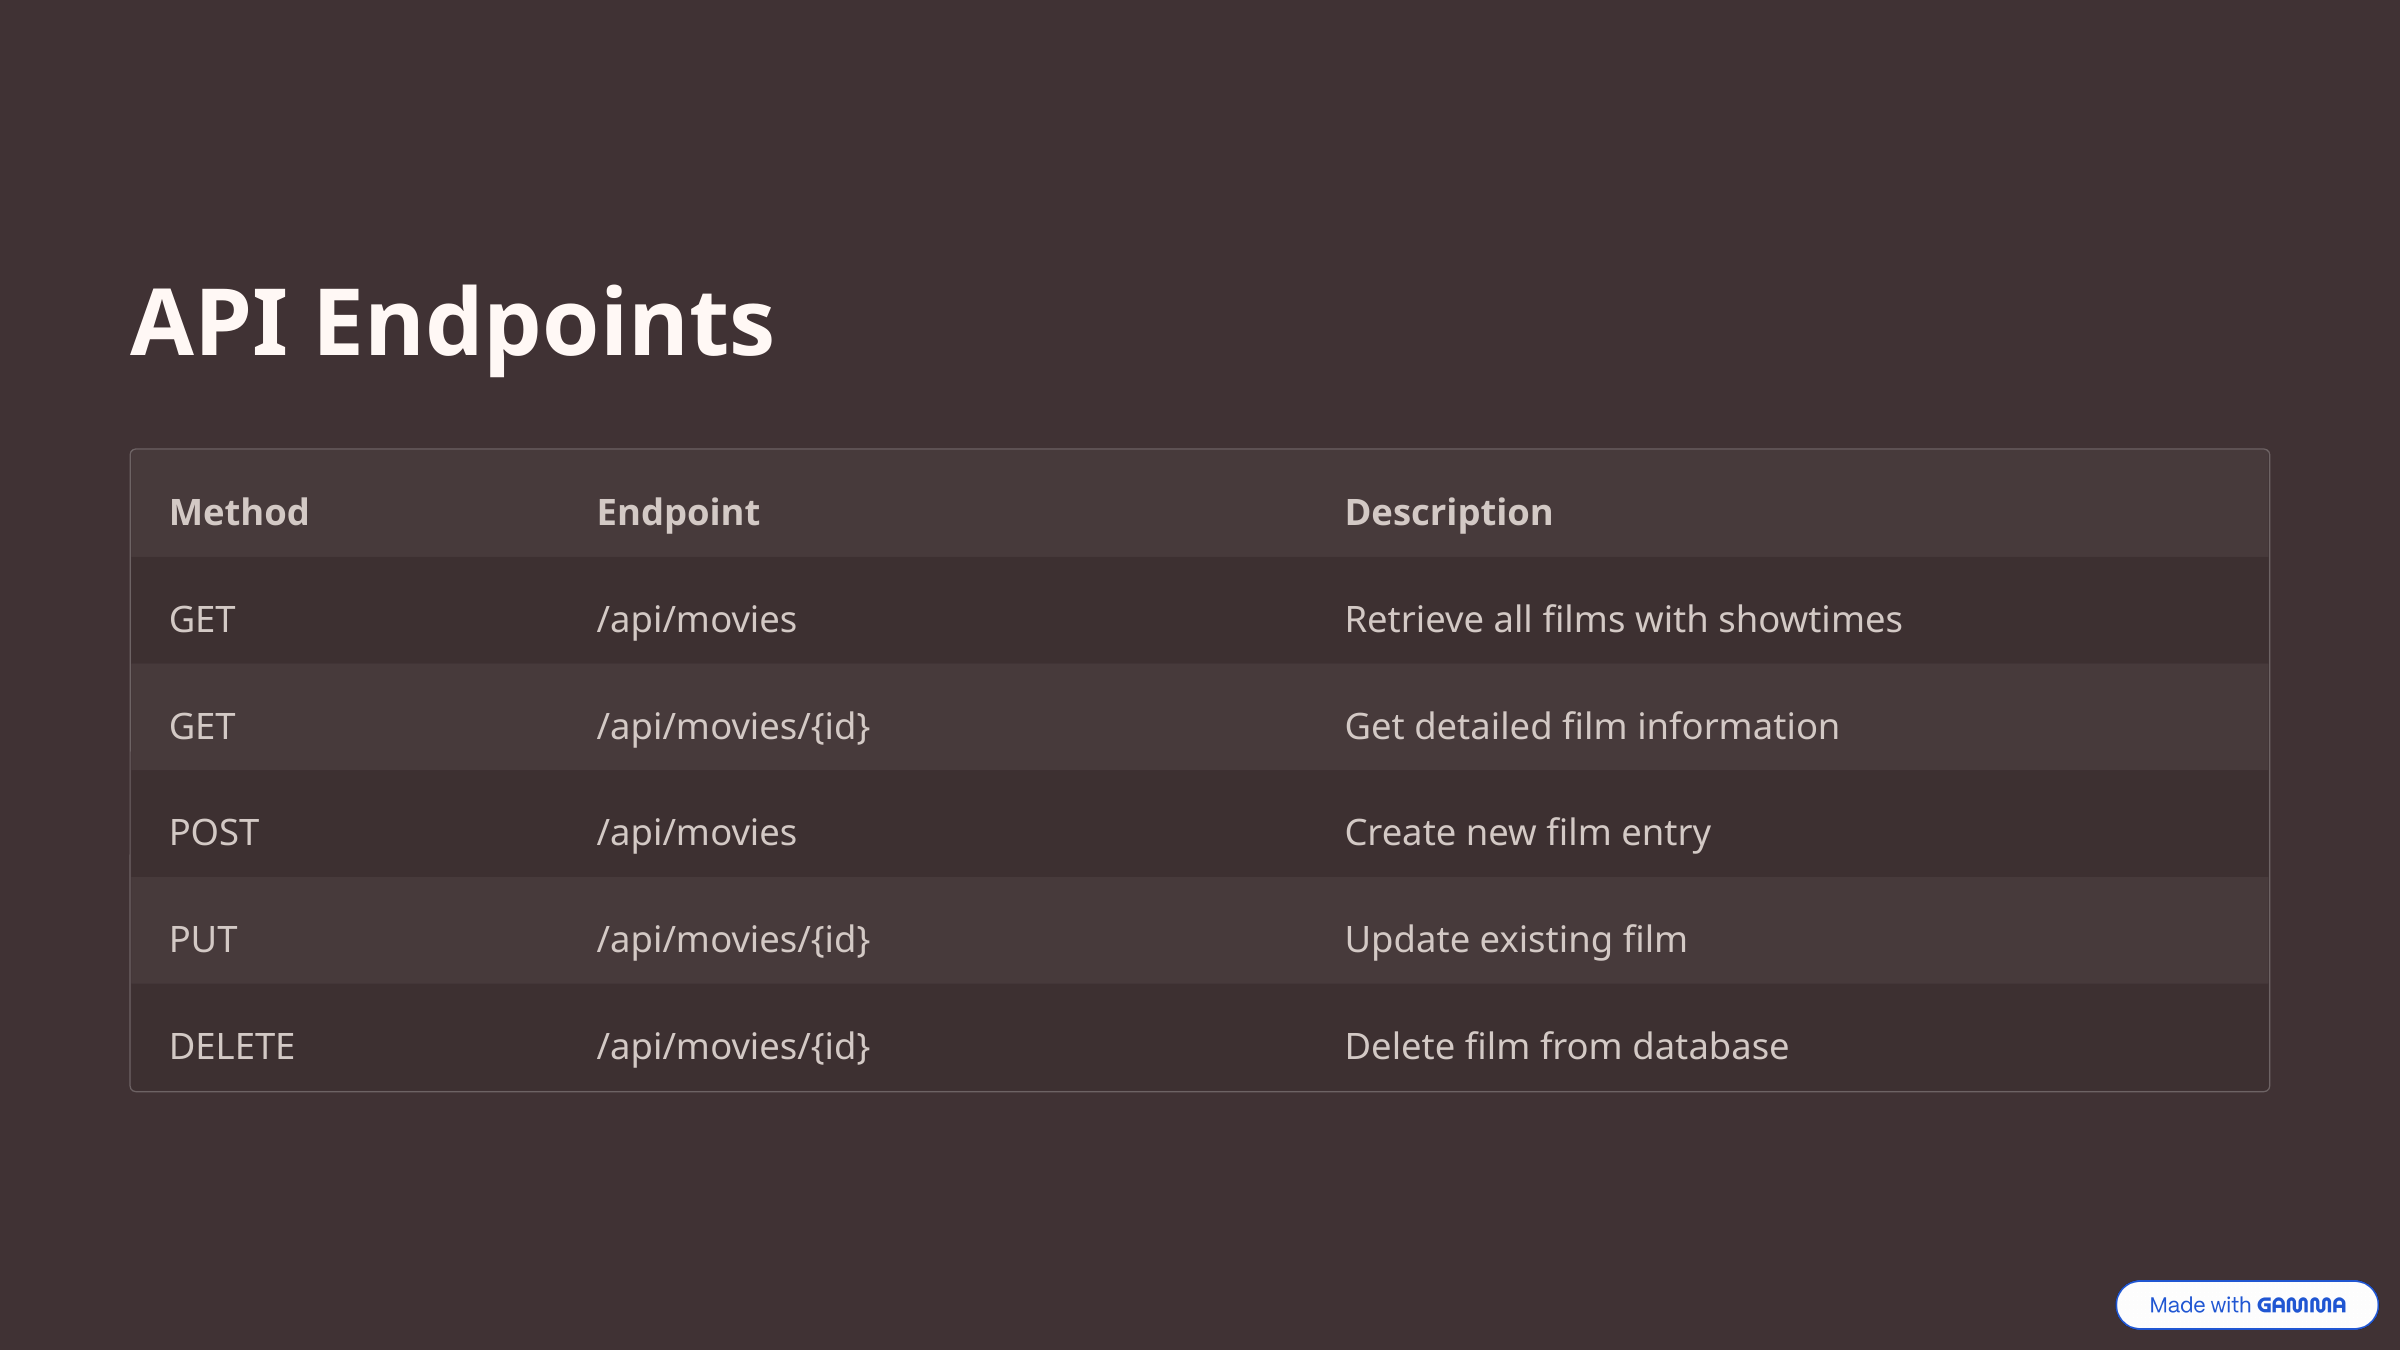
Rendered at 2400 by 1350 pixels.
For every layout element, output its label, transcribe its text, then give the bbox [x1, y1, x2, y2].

text_box GET [168, 687, 522, 747]
text_box [131, 450, 2269, 556]
text_box Method [168, 473, 522, 534]
text_box Delete film from database [1344, 1007, 2232, 1067]
text_box /api/movies [596, 580, 1269, 640]
text_box API Endpoints [130, 258, 1061, 375]
text_box /api/movies [596, 793, 1269, 854]
text_box [131, 663, 2269, 770]
text_box DELETE [168, 1007, 522, 1067]
text_box Endpoint [596, 473, 1269, 534]
text_box [131, 770, 2269, 876]
text_box /api/movies/{id} [596, 1007, 1269, 1067]
picture [2106, 1271, 2389, 1339]
text_box Create new film entry [1344, 793, 2232, 854]
text_box [131, 556, 2269, 663]
text_box Description [1344, 473, 2232, 534]
text_box [131, 983, 2269, 1091]
text_box /api/movies/{id} [596, 687, 1269, 747]
text_box Get detailed film information [1344, 687, 2232, 747]
text_box PUT [168, 900, 522, 961]
text_box /api/movies/{id} [596, 900, 1269, 961]
text_box Update existing film [1344, 900, 2232, 961]
text_box [131, 876, 2269, 983]
text_box GET [168, 580, 522, 640]
text_box Retrieve all films with showtimes [1344, 580, 2232, 640]
text_box POST [168, 793, 522, 854]
